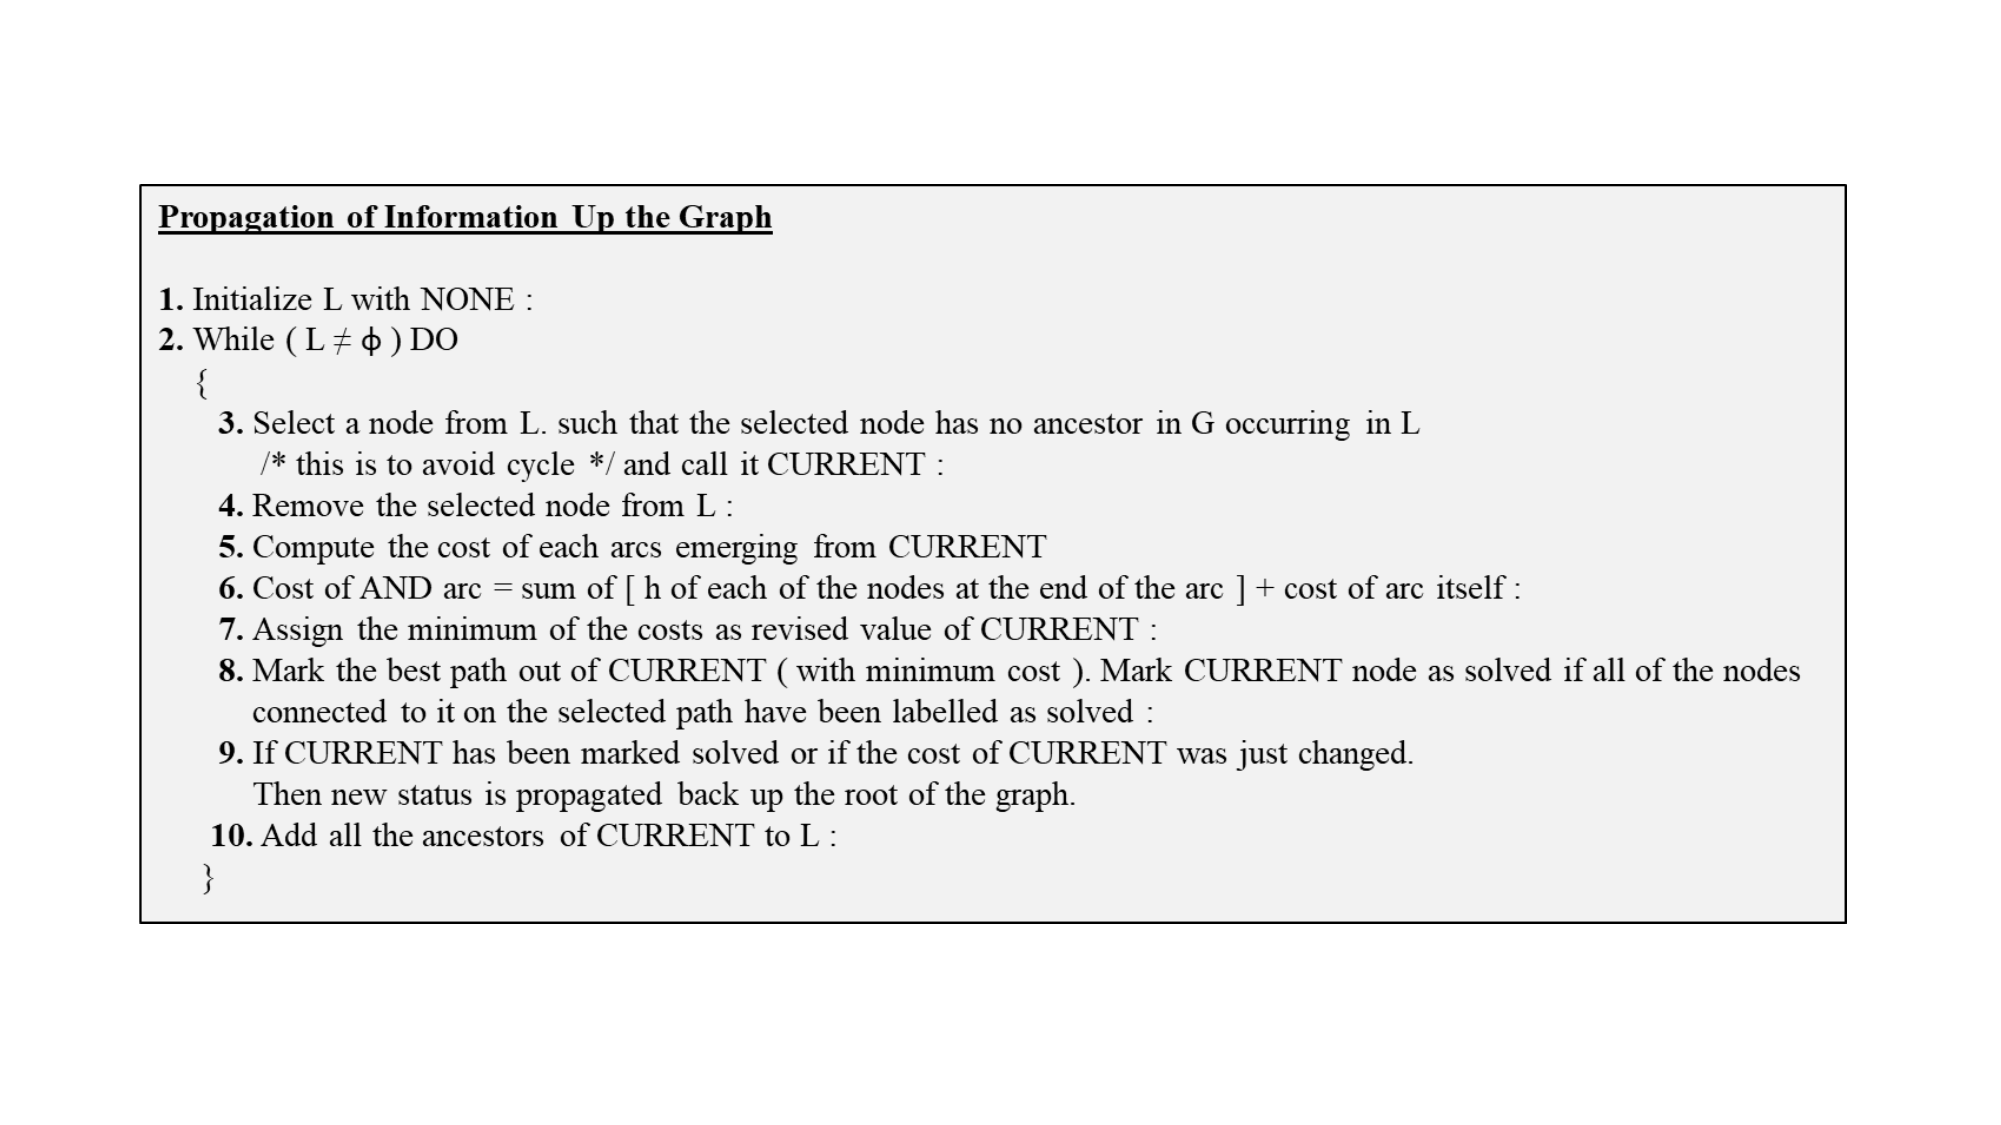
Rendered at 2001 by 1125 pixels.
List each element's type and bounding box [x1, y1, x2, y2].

picture [137, 184, 1848, 924]
